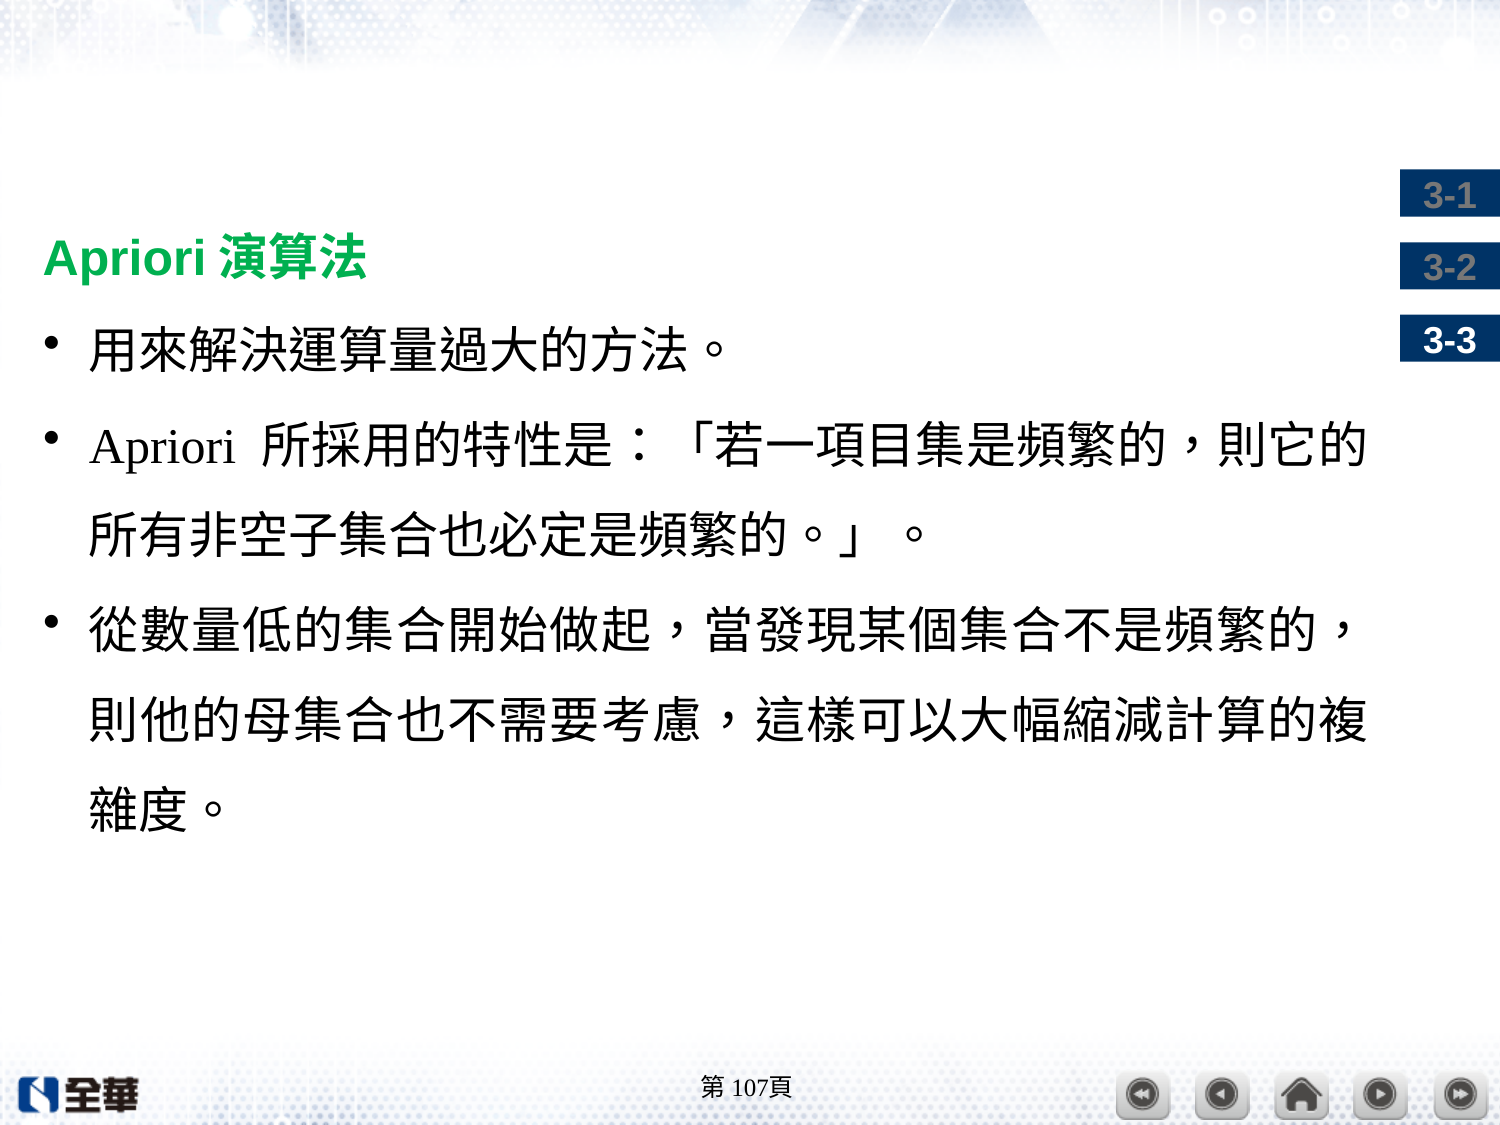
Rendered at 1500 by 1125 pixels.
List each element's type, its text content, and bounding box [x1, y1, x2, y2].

text_box Apriori演算法 用來解決運算量過大的方法。 Apriori 所採用的特性是：「若一項目集是頻繁的，則它的所有非空子集合也必定是頻繁的。」。 從數量低的集合開始做起，當發現某個集合不是頻繁的，則他的母集合也不需要考慮，這樣可以大幅縮減計算的複雜度。 [27, 218, 1384, 1046]
picture [0, 0, 1500, 1125]
